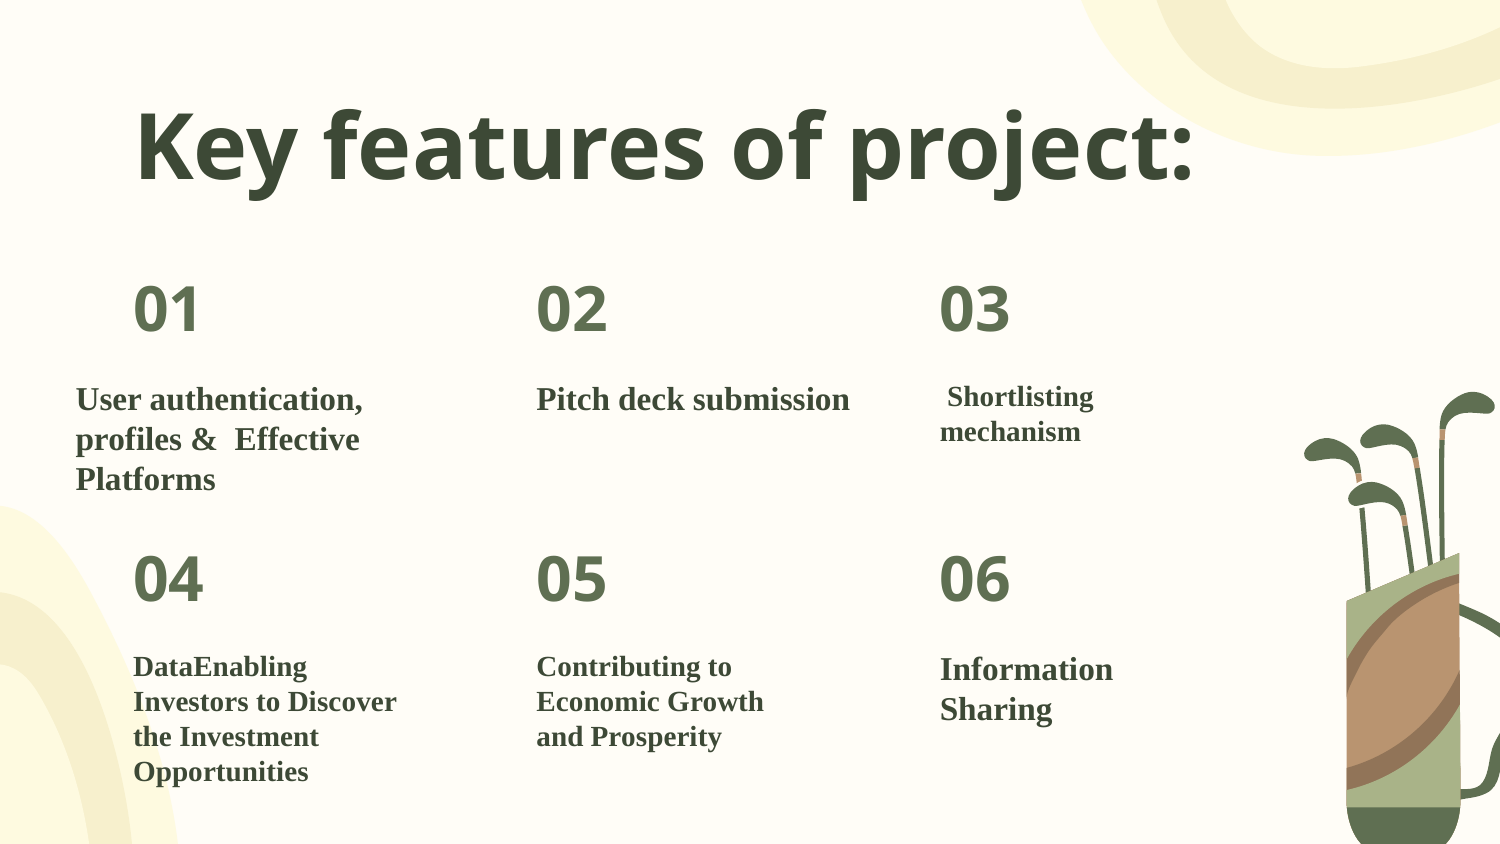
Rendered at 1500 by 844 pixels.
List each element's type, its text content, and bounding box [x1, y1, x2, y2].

title 01 [118, 273, 242, 360]
title 05 [521, 543, 646, 629]
title Key features of project: [118, 72, 1382, 167]
title 02 [521, 273, 646, 360]
title 04 [118, 558, 242, 629]
subtitle DataEnabling Investors to Discover the Investment Opportunities [118, 632, 421, 756]
subtitle Shortlisting mechanism [924, 362, 1228, 486]
title 06 [924, 543, 1049, 629]
subtitle Information Sharing [924, 632, 1226, 756]
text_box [1231, 388, 1500, 828]
title 03 [924, 273, 1049, 360]
subtitle Contributing to Economic Growth and Prosperity [521, 632, 825, 756]
subtitle Pitch deck submission [521, 362, 902, 502]
subtitle User authentication, profiles & Effective Platforms [60, 362, 442, 558]
